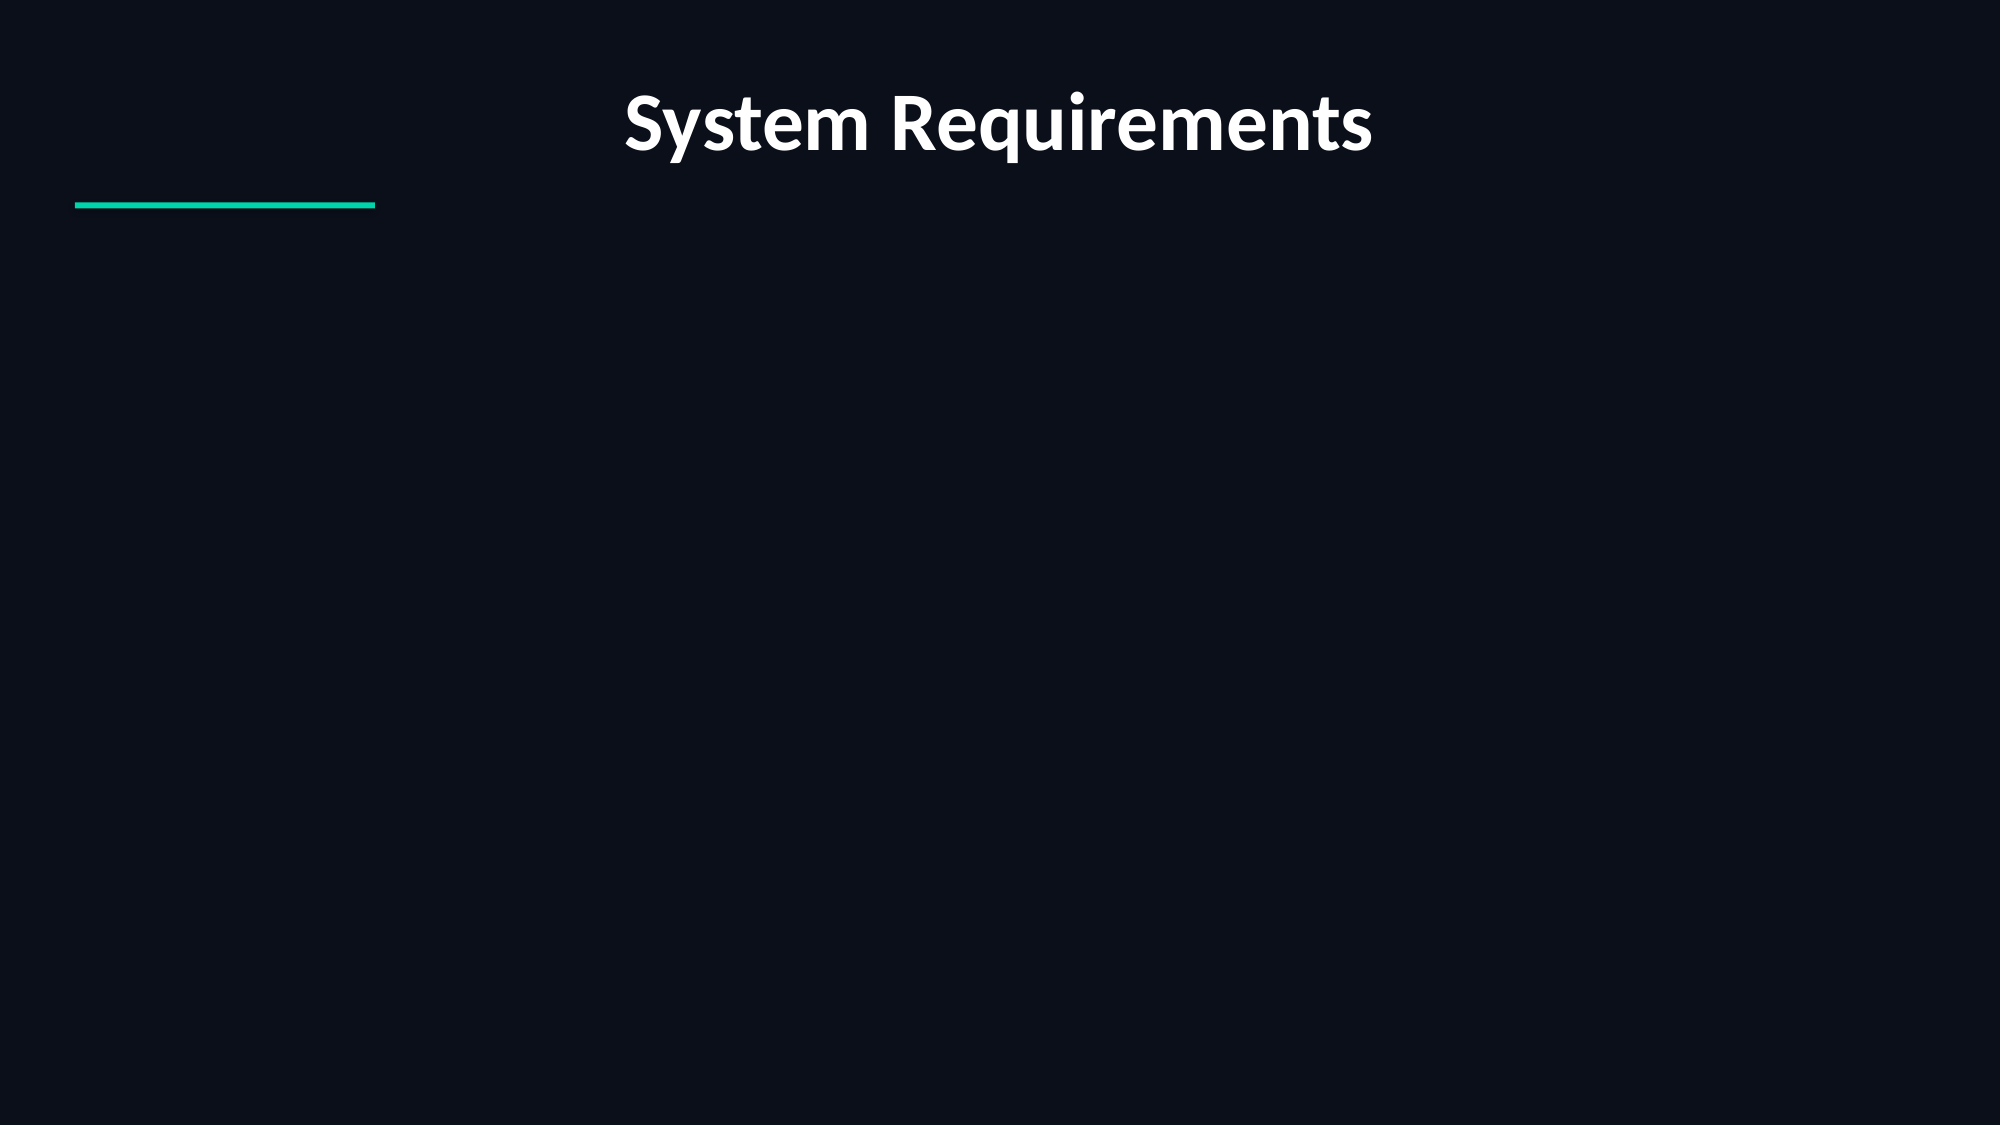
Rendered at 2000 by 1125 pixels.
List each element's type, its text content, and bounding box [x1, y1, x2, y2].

text_box System Requirements [610, 60, 1390, 175]
text_box [74, 202, 376, 209]
